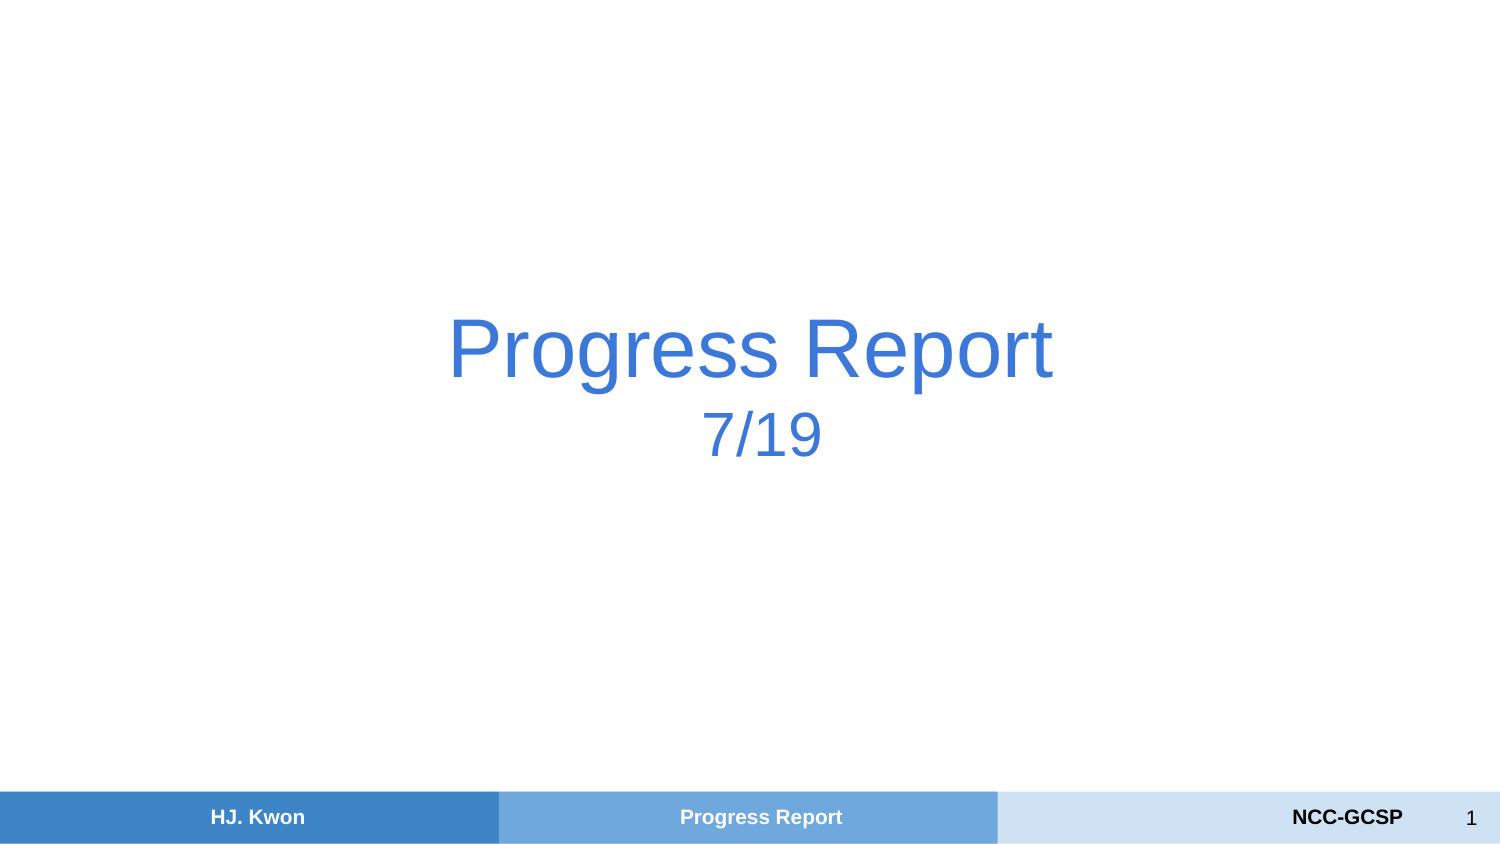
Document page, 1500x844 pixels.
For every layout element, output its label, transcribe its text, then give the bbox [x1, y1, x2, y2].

slide_number ‹#› [1402, 784, 1493, 844]
text_box [499, 791, 998, 844]
text_box NCC-GCSP [1277, 790, 1428, 842]
text_box [0, 791, 499, 844]
text_box HJ. Kwon [195, 790, 390, 842]
text_box Progress Report [665, 790, 860, 842]
text_box [998, 791, 1402, 844]
text_box Progress Report 7/19 [259, 279, 1266, 485]
text_box [1493, 791, 1500, 844]
